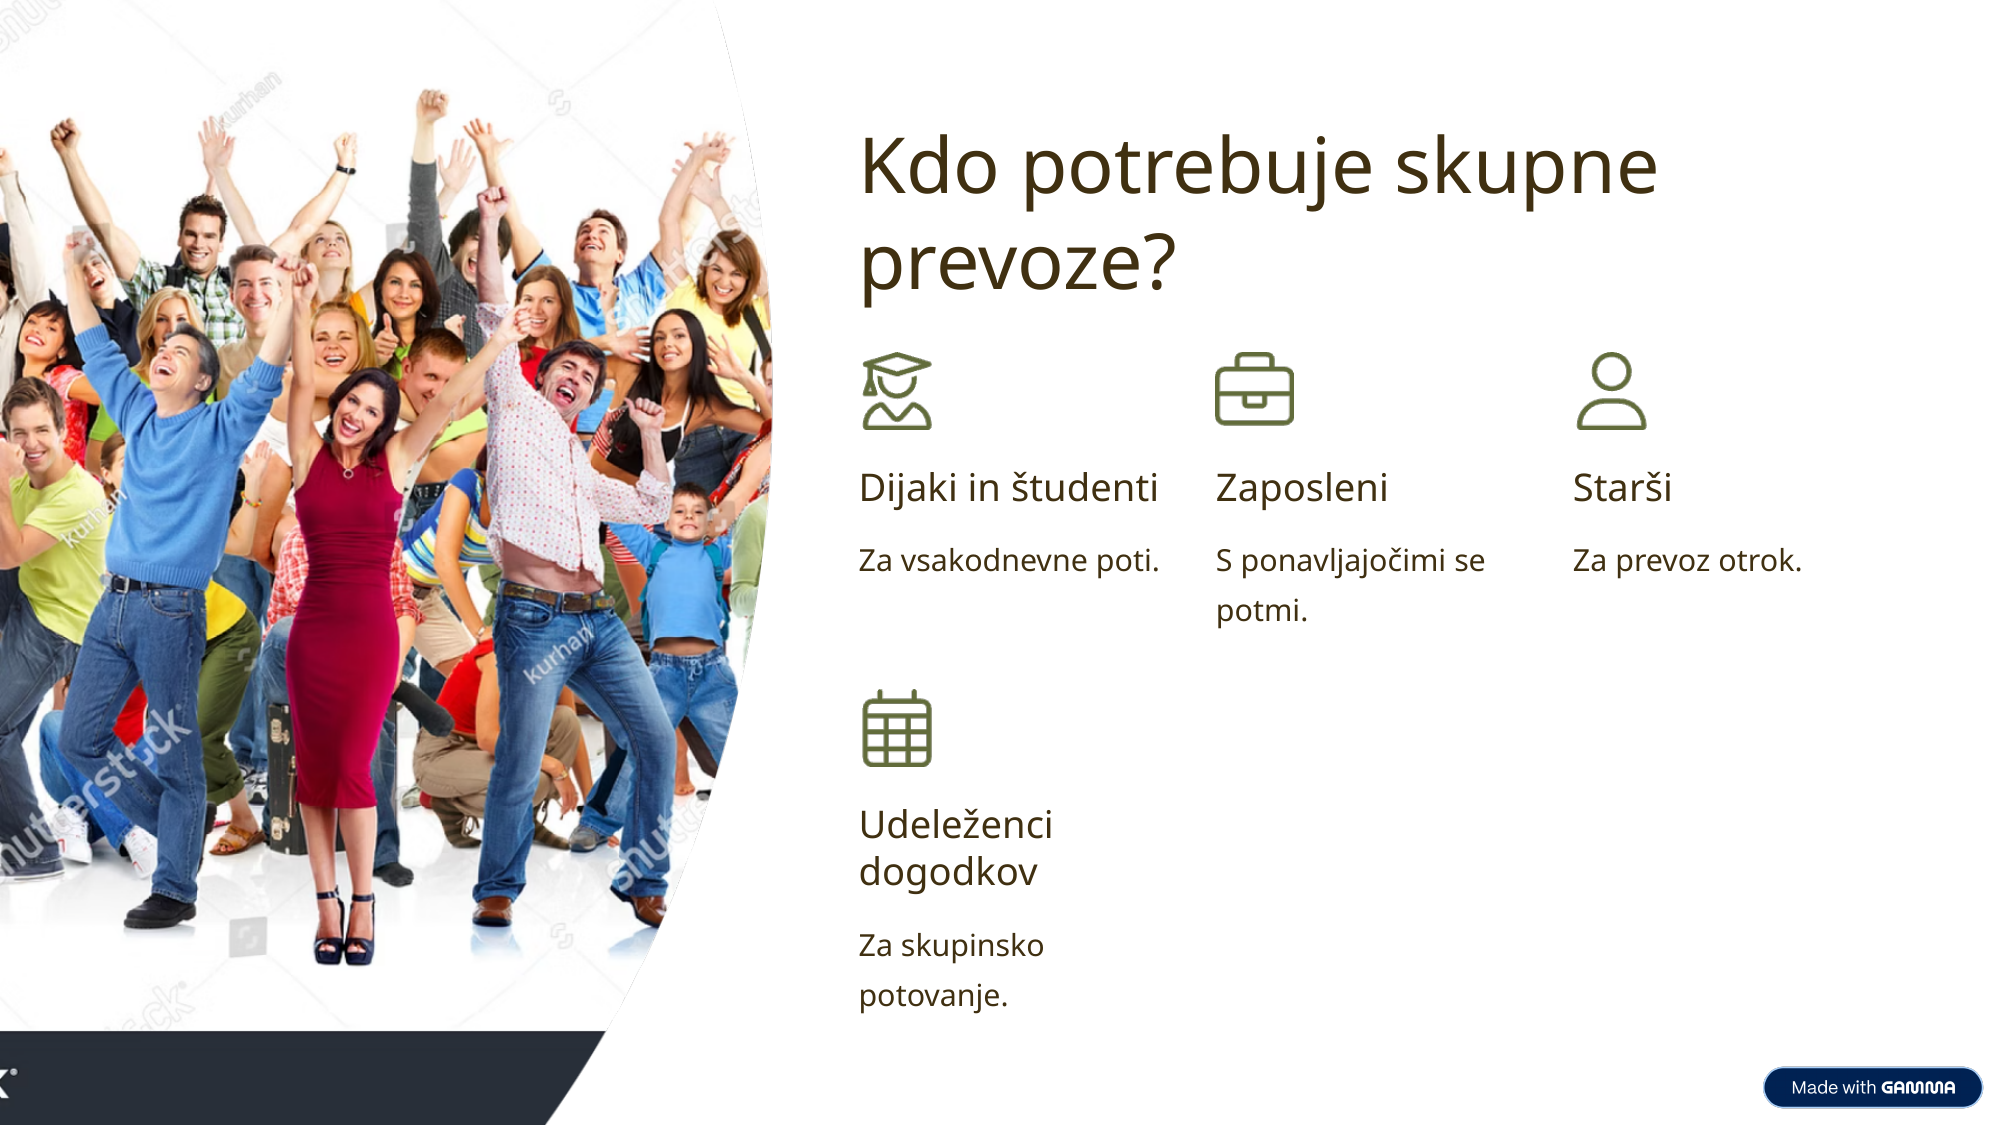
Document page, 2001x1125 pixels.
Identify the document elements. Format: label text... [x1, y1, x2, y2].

text_box Dijaki in študenti [858, 461, 1177, 510]
picture [857, 688, 937, 768]
text_box Za vsakodnevne poti. [858, 528, 1177, 578]
text_box Za skupinsko potovanje. [858, 913, 1177, 1013]
text_box Starši [1572, 461, 1892, 510]
text_box Kdo potrebuje skupne prevoze? [858, 112, 1892, 307]
text_box Udeleženci dogodkov [858, 797, 1177, 895]
picture [0, 0, 788, 1125]
picture [1215, 352, 1294, 431]
text_box Zaposleni [1215, 461, 1535, 510]
picture [1755, 1059, 1991, 1116]
picture [1572, 352, 1651, 431]
picture [857, 352, 937, 431]
text_box Za prevoz otrok. [1572, 528, 1892, 578]
text_box S ponavljajočimi se potmi. [1215, 528, 1535, 628]
